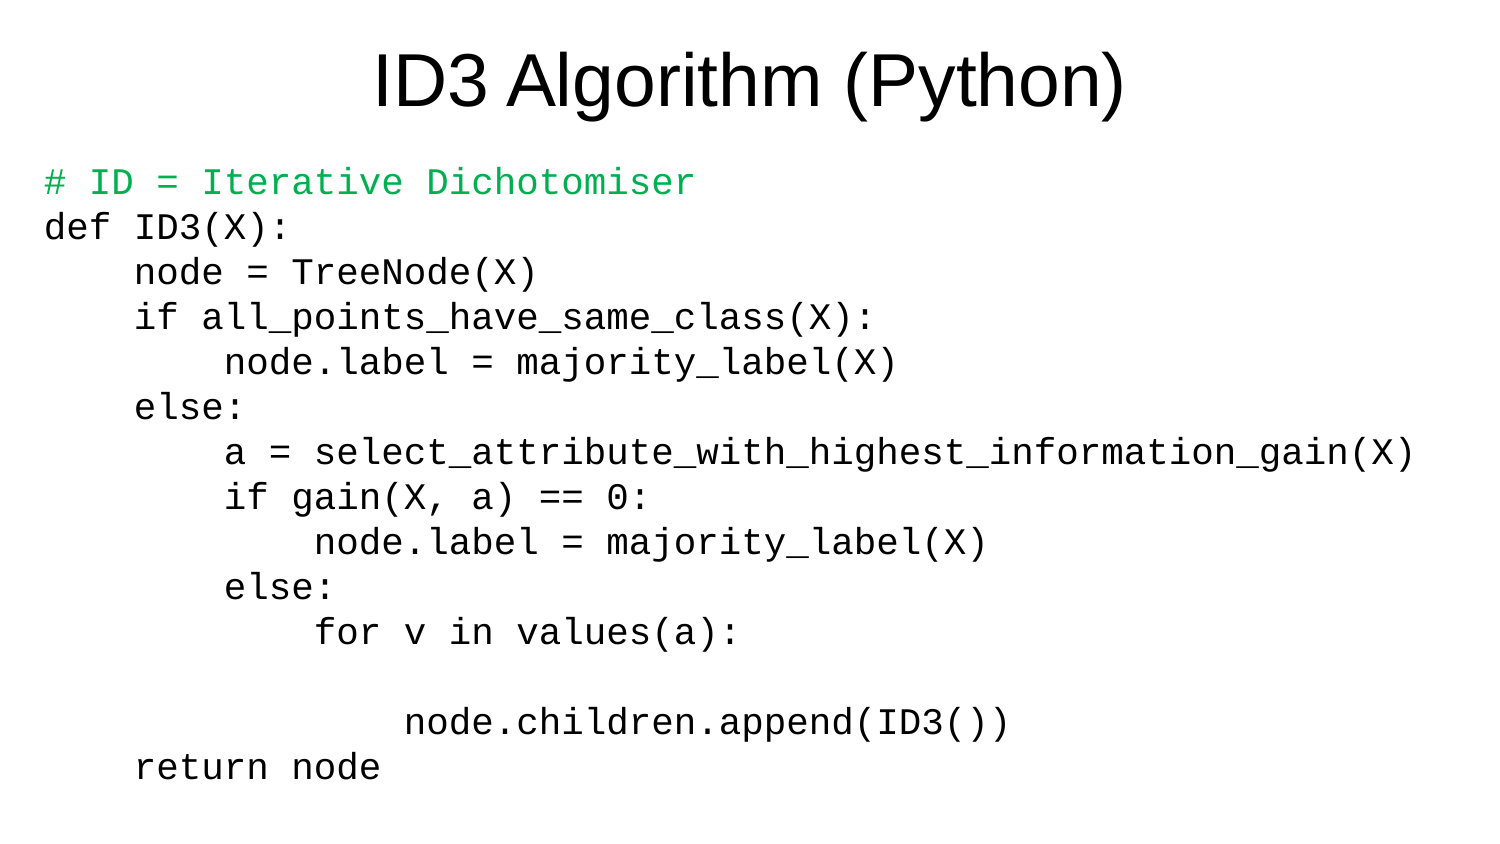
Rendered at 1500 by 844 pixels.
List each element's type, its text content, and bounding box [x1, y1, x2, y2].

text_box ID3 Algorithm (Python) [29, 16, 1472, 133]
